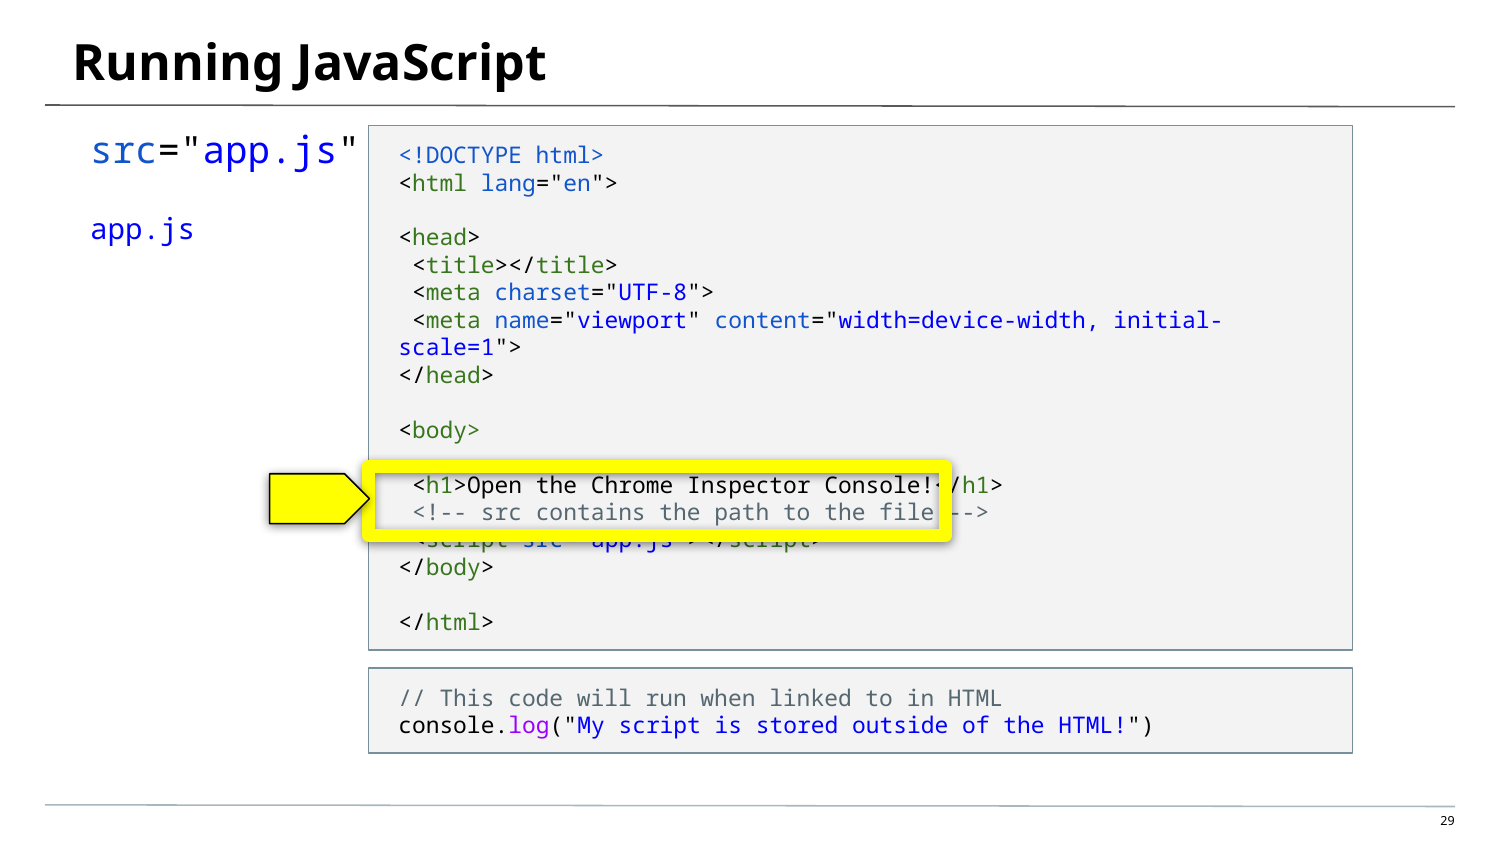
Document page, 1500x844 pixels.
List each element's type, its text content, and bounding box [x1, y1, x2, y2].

text_box <!DOCTYPE html> <html lang="en"> <head> <title></title> <meta charset="UTF-8"> <meta name="viewport" content="width=device-width, initial-scale=1"> </head> <body> <h1>Open the Chrome Inspector Console!</h1> <!-- src contains the path to the file --> <script src="app.js"></script> </body> </html> [368, 171, 1353, 210]
list app.js [0, 210, 1500, 805]
text_box [269, 473, 370, 524]
subtitle src="app.js" [0, 110, 1500, 171]
text_box [368, 466, 946, 536]
text_box // This code will run when linked to in HTML console.log("My script is stored outside of the HTML!") [368, 668, 1353, 753]
title Running JavaScript [0, 0, 1500, 88]
